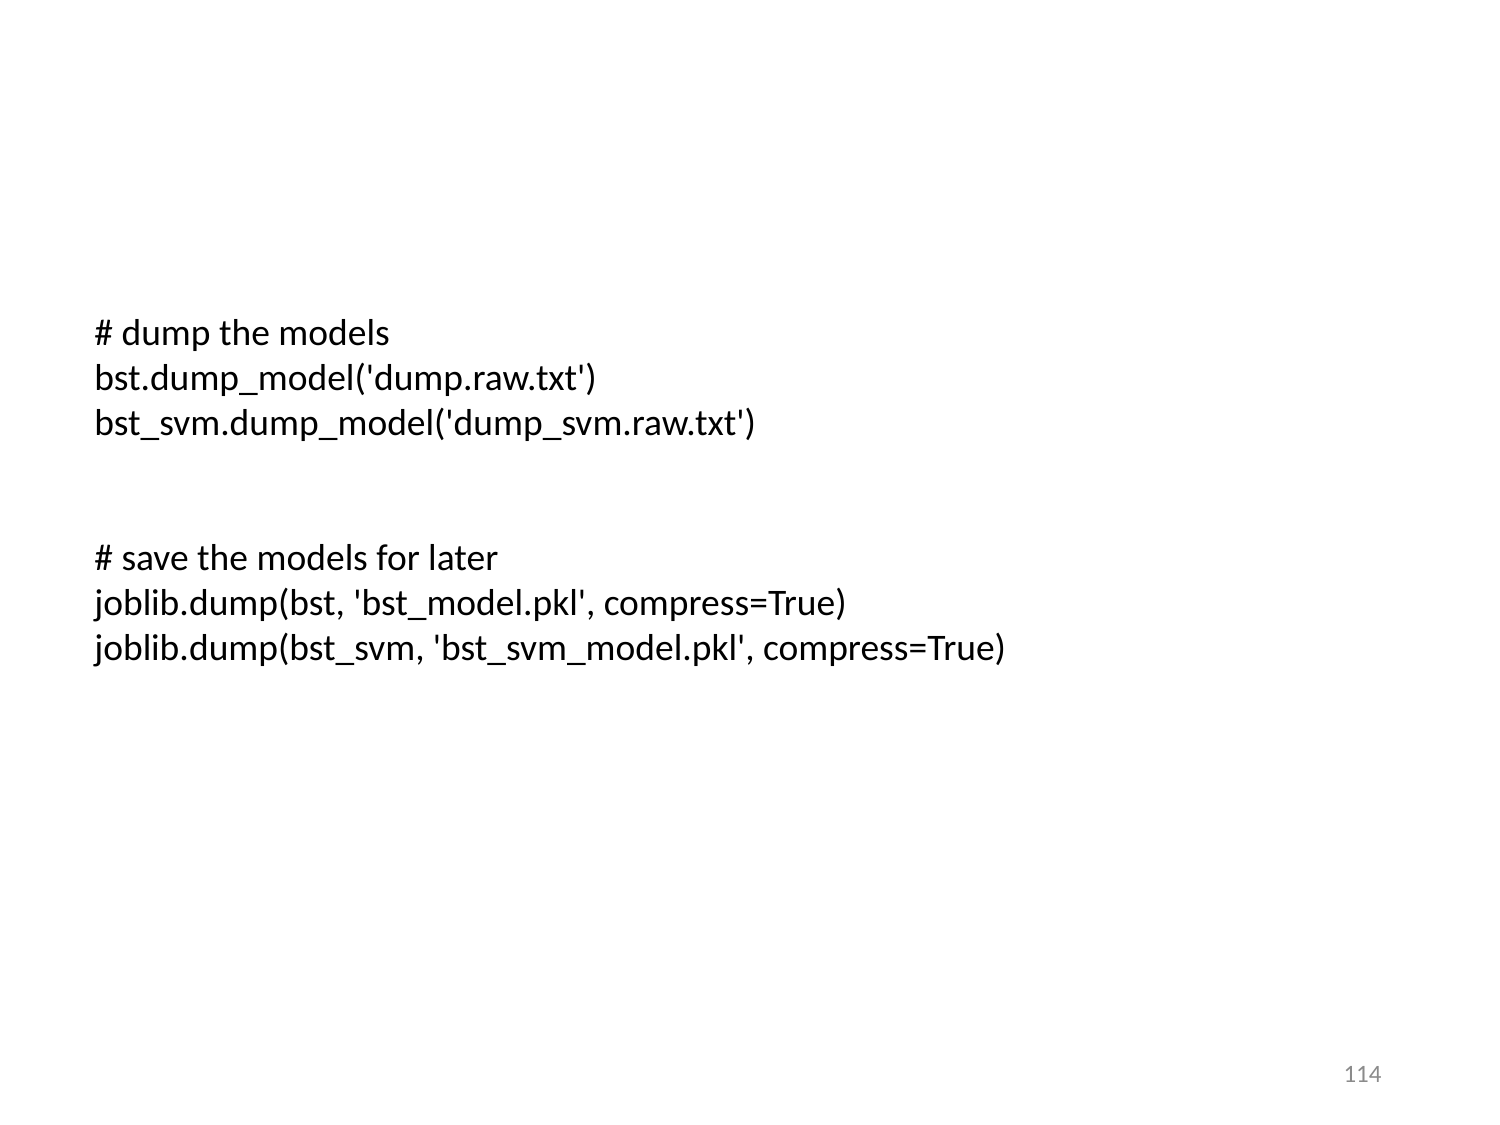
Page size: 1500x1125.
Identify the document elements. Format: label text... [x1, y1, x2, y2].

slide_number 114 [1059, 1042, 1397, 1103]
text_box # dump the models bst.dump_model('dump.raw.txt') bst_svm.dump_model('dump_svm.raw.txt') # save the models for later joblib.dump(bst, 'bst_model.pkl', compress=True) joblib.dump(bst_svm, 'bst_svm_model.pkl', compress=True) [79, 300, 1123, 676]
